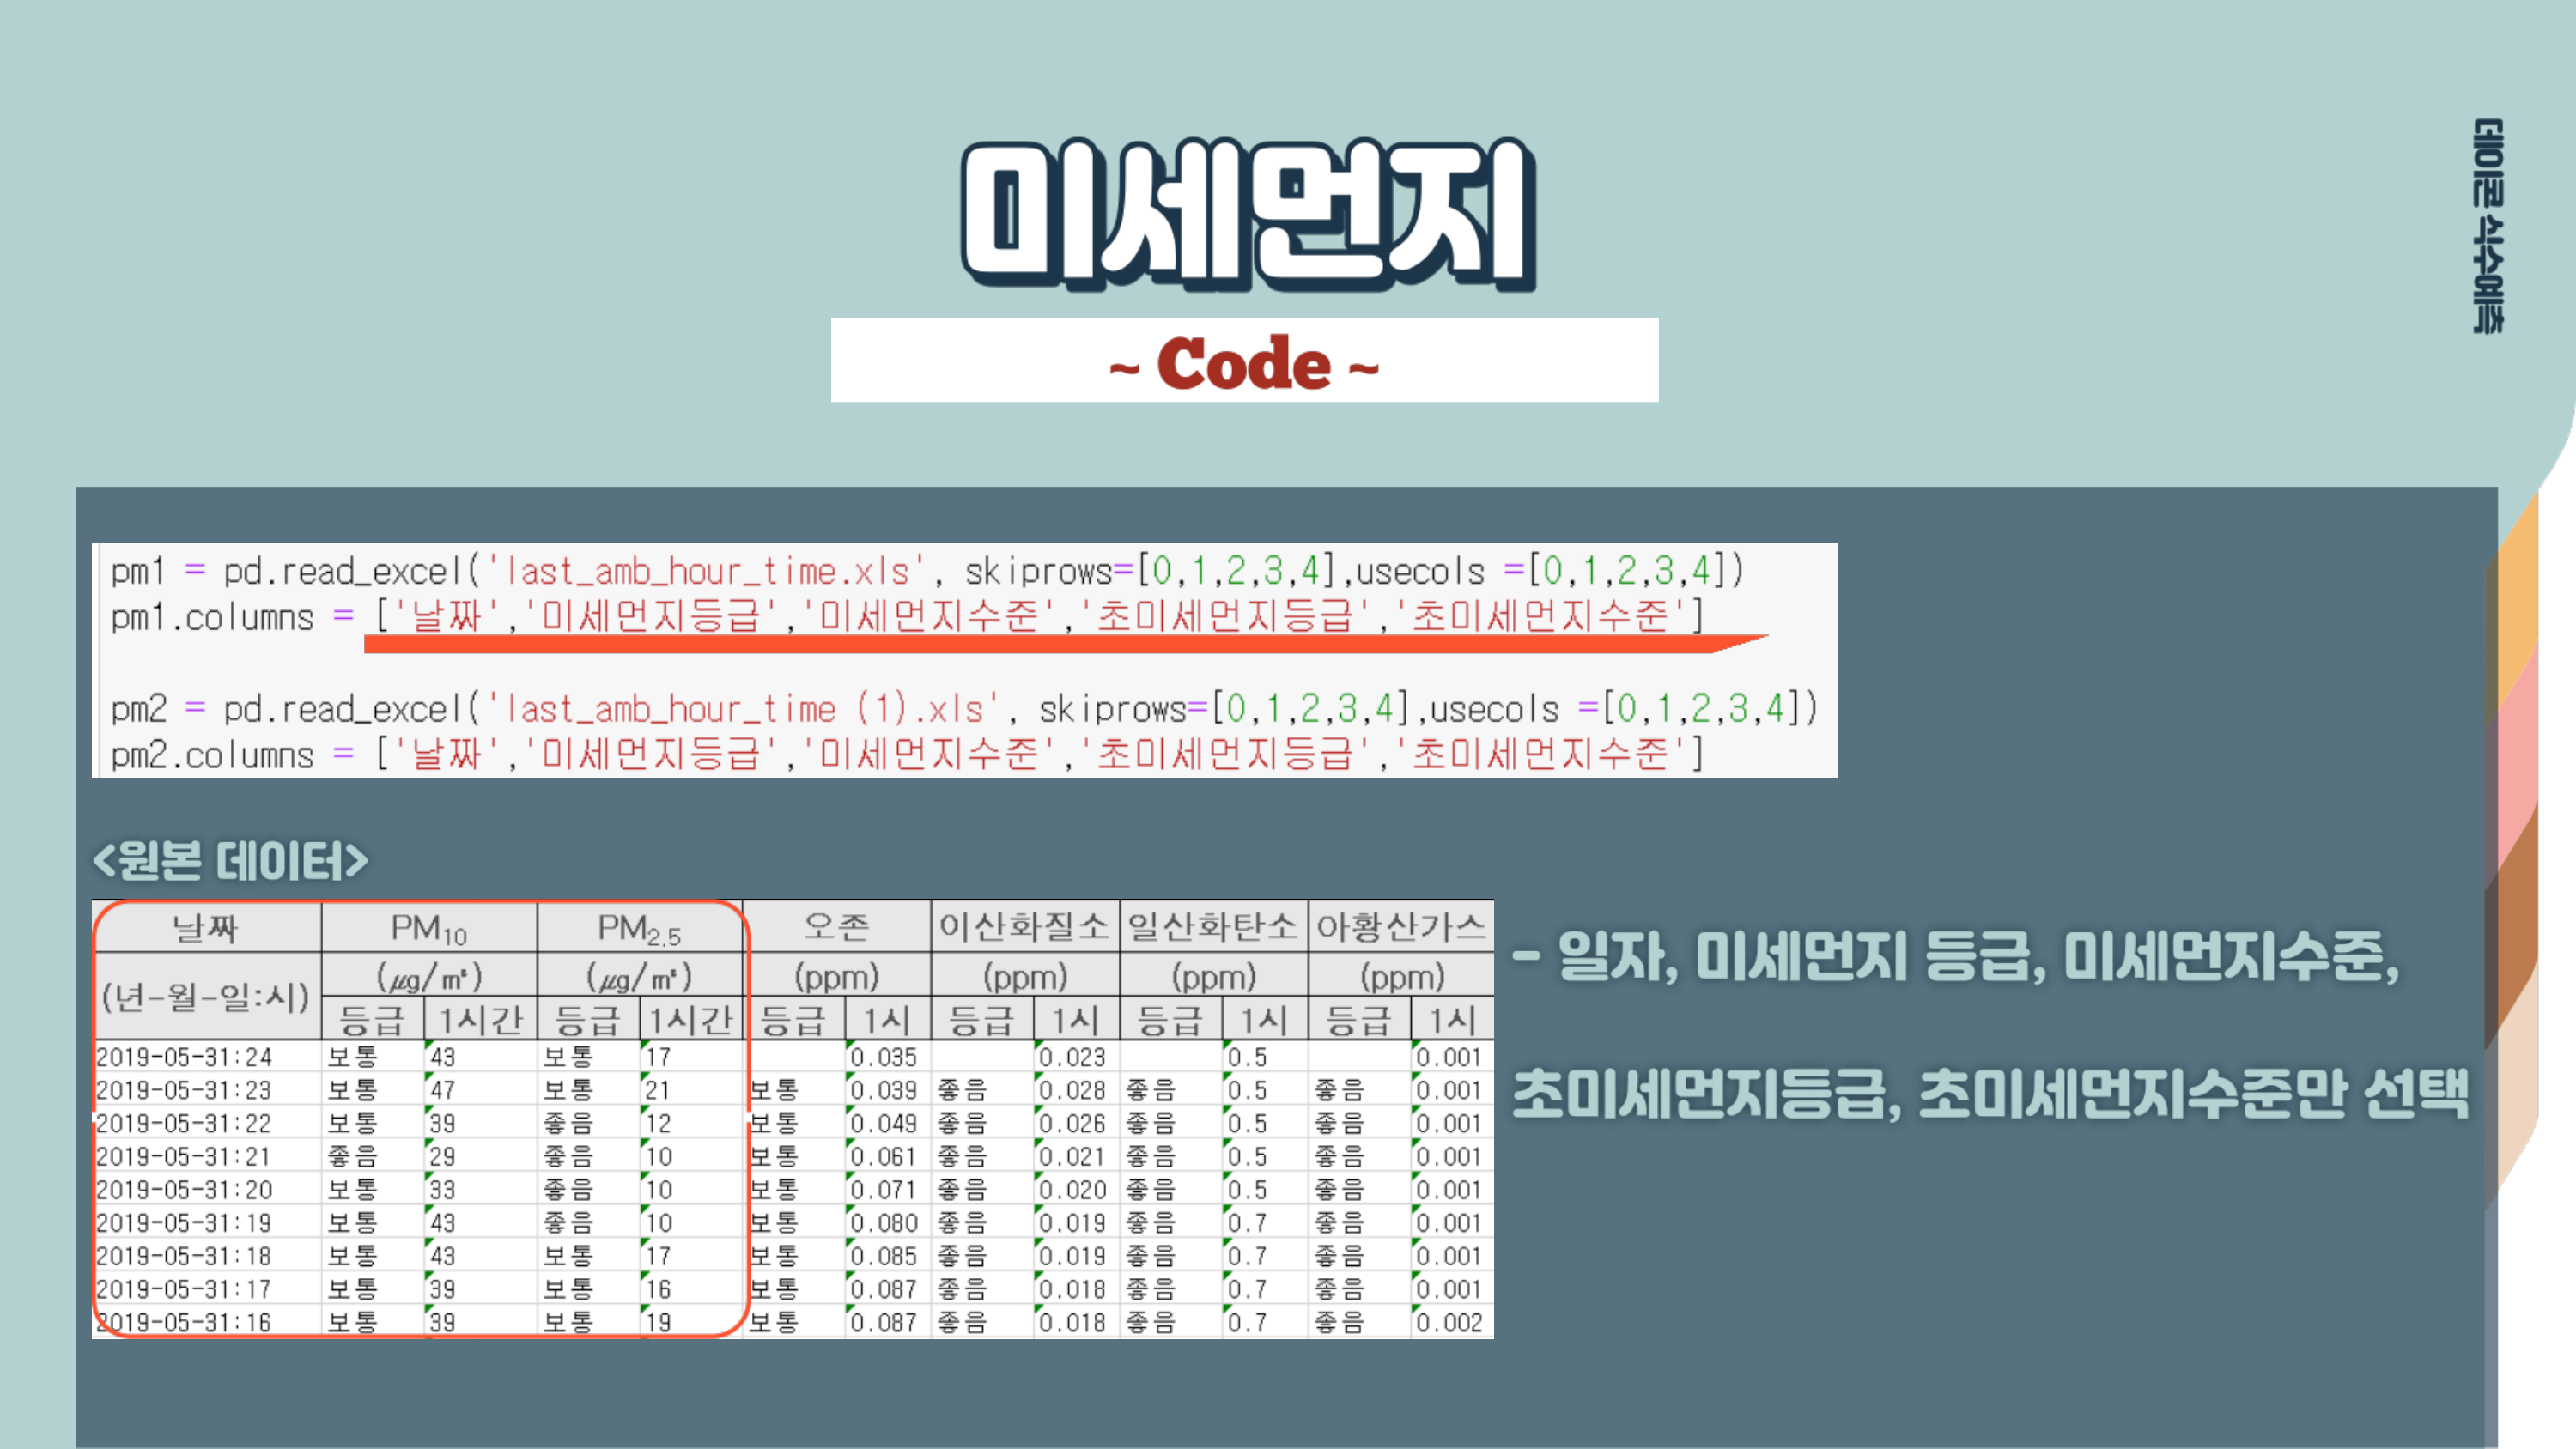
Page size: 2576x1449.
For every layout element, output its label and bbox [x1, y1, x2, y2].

text_box [0, 0, 2576, 1449]
text_box [91, 543, 1838, 778]
text_box [76, 1006, 2500, 1449]
text_box [91, 899, 751, 1340]
picture [52, 792, 486, 999]
text_box [753, 899, 1494, 1340]
picture [1463, 870, 2576, 1274]
text_box [76, 487, 2500, 898]
picture [2367, 201, 2576, 260]
text_box [339, 634, 1795, 655]
text_box [1415, 318, 1659, 403]
picture [474, 54, 1703, 456]
